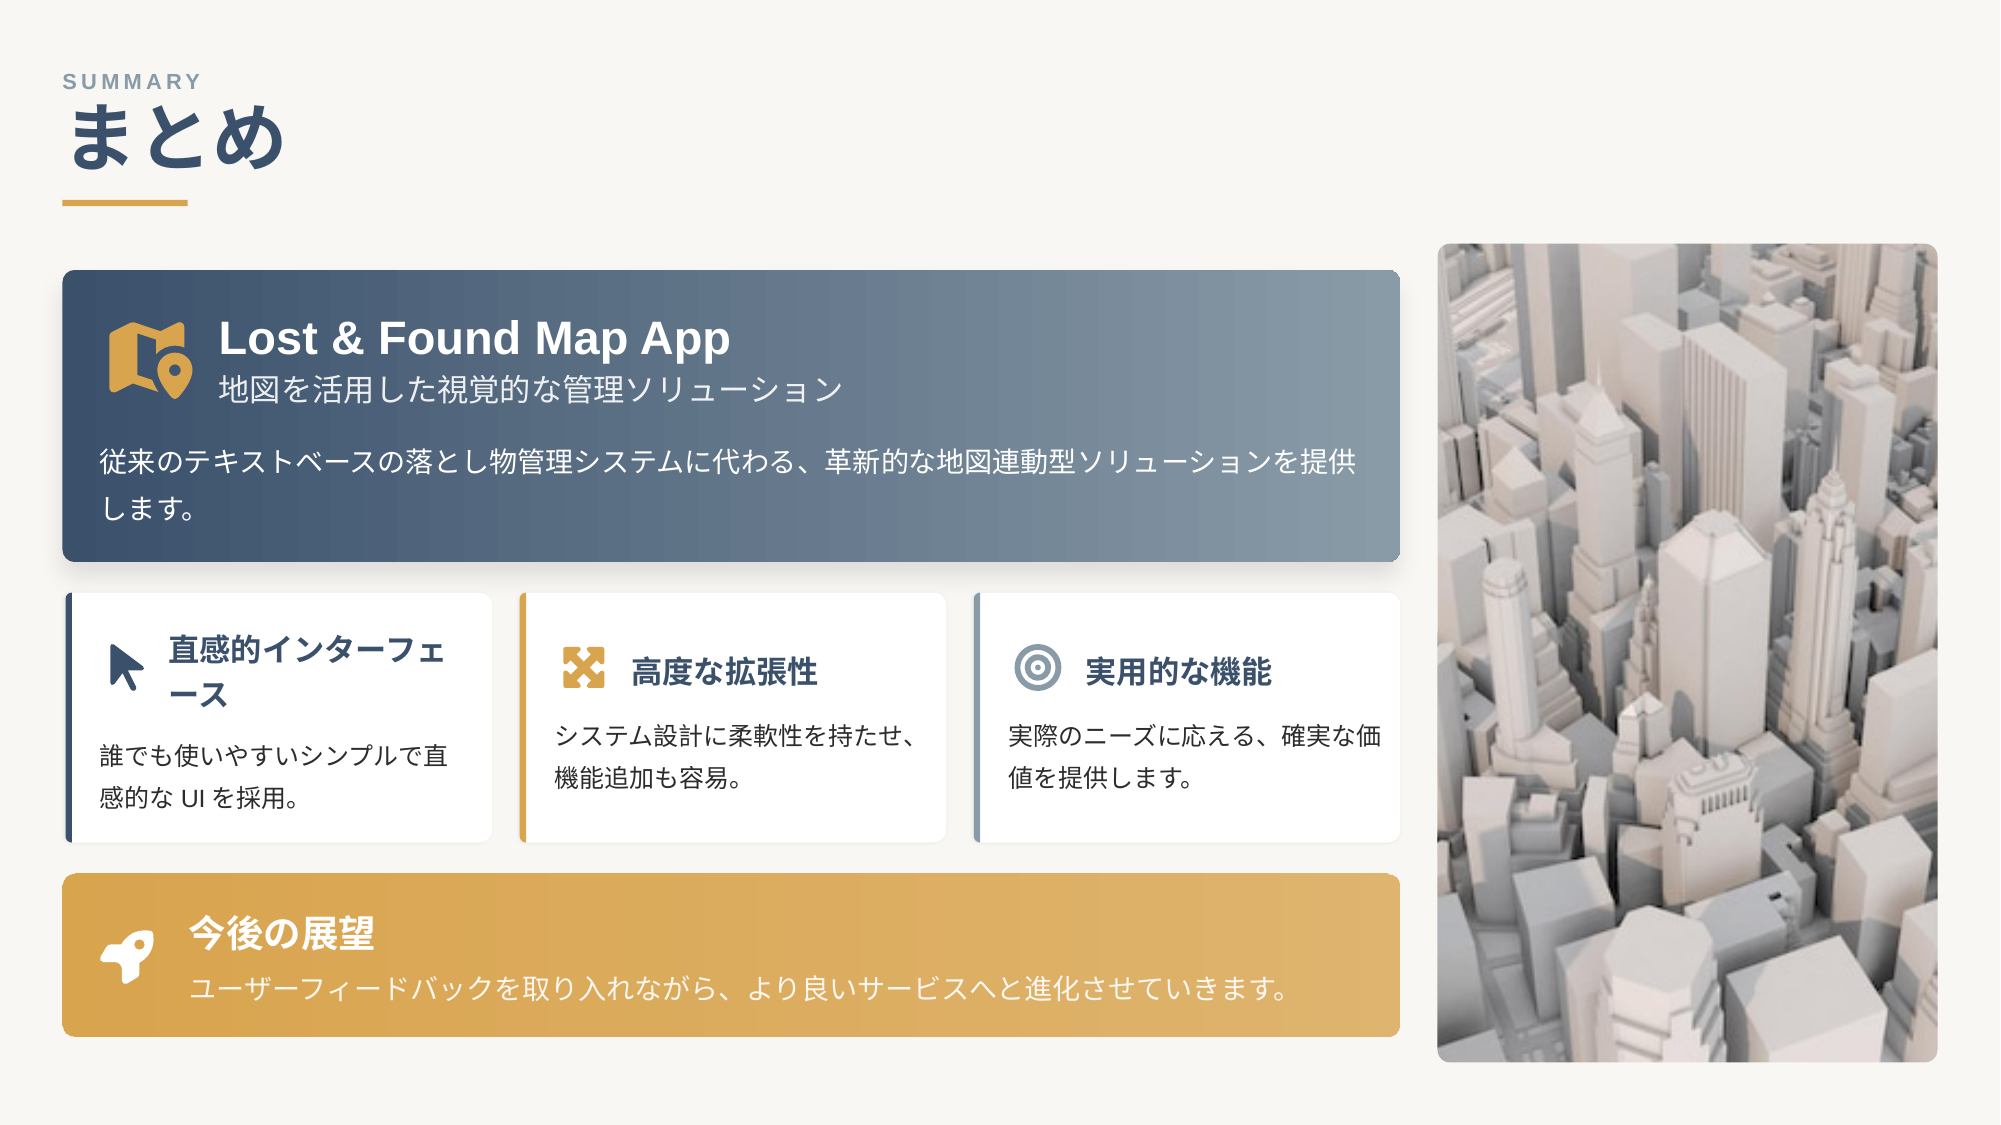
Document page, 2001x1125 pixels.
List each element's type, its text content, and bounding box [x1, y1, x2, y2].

text_box [72, 592, 493, 843]
text_box [527, 592, 947, 843]
text_box [1014, 644, 1062, 691]
text_box 今後の展望 [188, 905, 1333, 956]
text_box [62, 873, 1400, 1037]
text_box [65, 592, 72, 843]
text_box [100, 930, 154, 984]
text_box 実用的な機能 [1085, 645, 1289, 690]
text_box Lost & Found Map App [218, 307, 868, 364]
text_box [563, 646, 605, 688]
text_box 直感的インターフェース [168, 623, 477, 712]
text_box SUMMARY [62, 62, 1949, 94]
text_box ユーザーフィードバックを取り入れながら、より良いサービスへと進化させていきます。 [188, 961, 1328, 1006]
text_box 実際のニーズに応える、確実な価値を提供します。 [1008, 709, 1382, 791]
text_box 地図を活用した視覚的な管理ソリューション [218, 363, 860, 408]
text_box [157, 352, 193, 400]
text_box [110, 644, 144, 691]
text_box まとめ [62, 106, 1975, 182]
text_box [109, 322, 185, 393]
text_box [981, 592, 1401, 843]
text_box 従来のテキストベースの落とし物管理システムに代わる、革新的な地図連動型ソリューションを提供します。 [99, 432, 1377, 525]
text_box [973, 592, 981, 843]
text_box [62, 199, 188, 207]
text_box システム設計に柔軟性を持たせ、機能追加も容易。 [554, 709, 928, 791]
text_box [519, 592, 527, 843]
picture [1437, 243, 1938, 1063]
text_box 高度な拡張性 [631, 645, 835, 690]
text_box 誰でも使いやすいシンプルで直感的なUIを採用。 [99, 730, 474, 812]
text_box [62, 269, 1400, 563]
